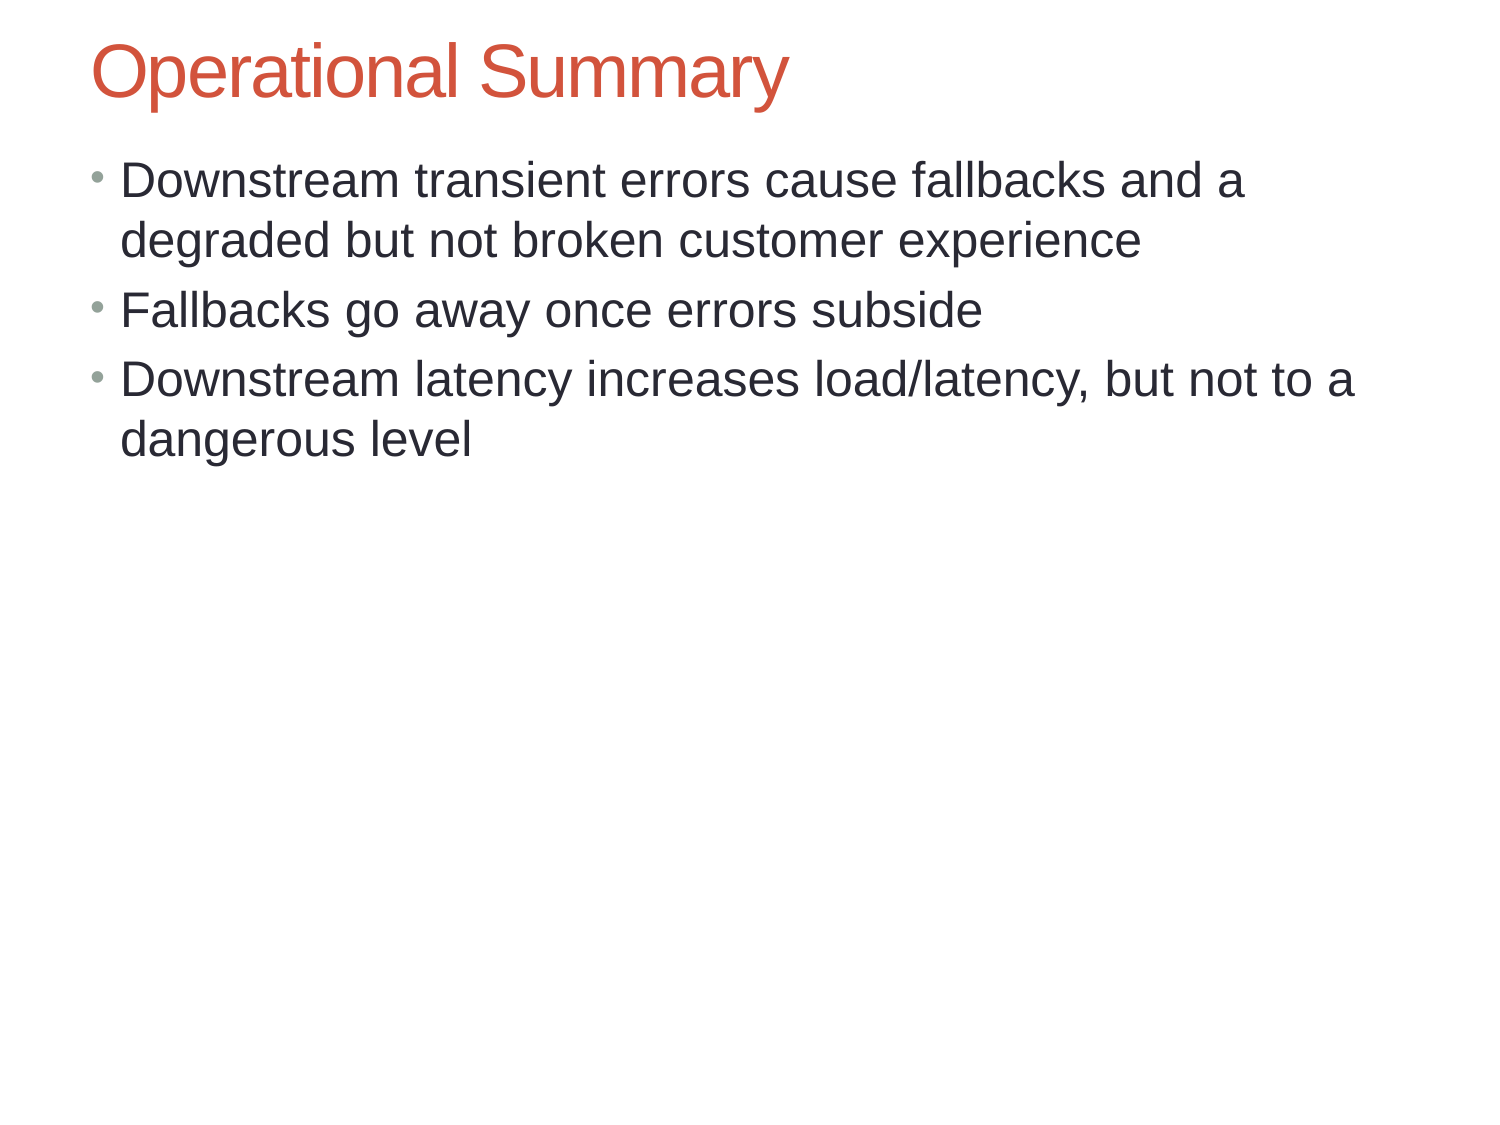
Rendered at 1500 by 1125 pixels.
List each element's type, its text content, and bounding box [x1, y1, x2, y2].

list Downstream transient errors cause fallbacks and a degraded but not broken customer experience Fallbacks go away once errors subside Downstream latency increases load/latency, but not to a dangerous level [75, 139, 1425, 1063]
title Operational Summary [75, 14, 1425, 121]
